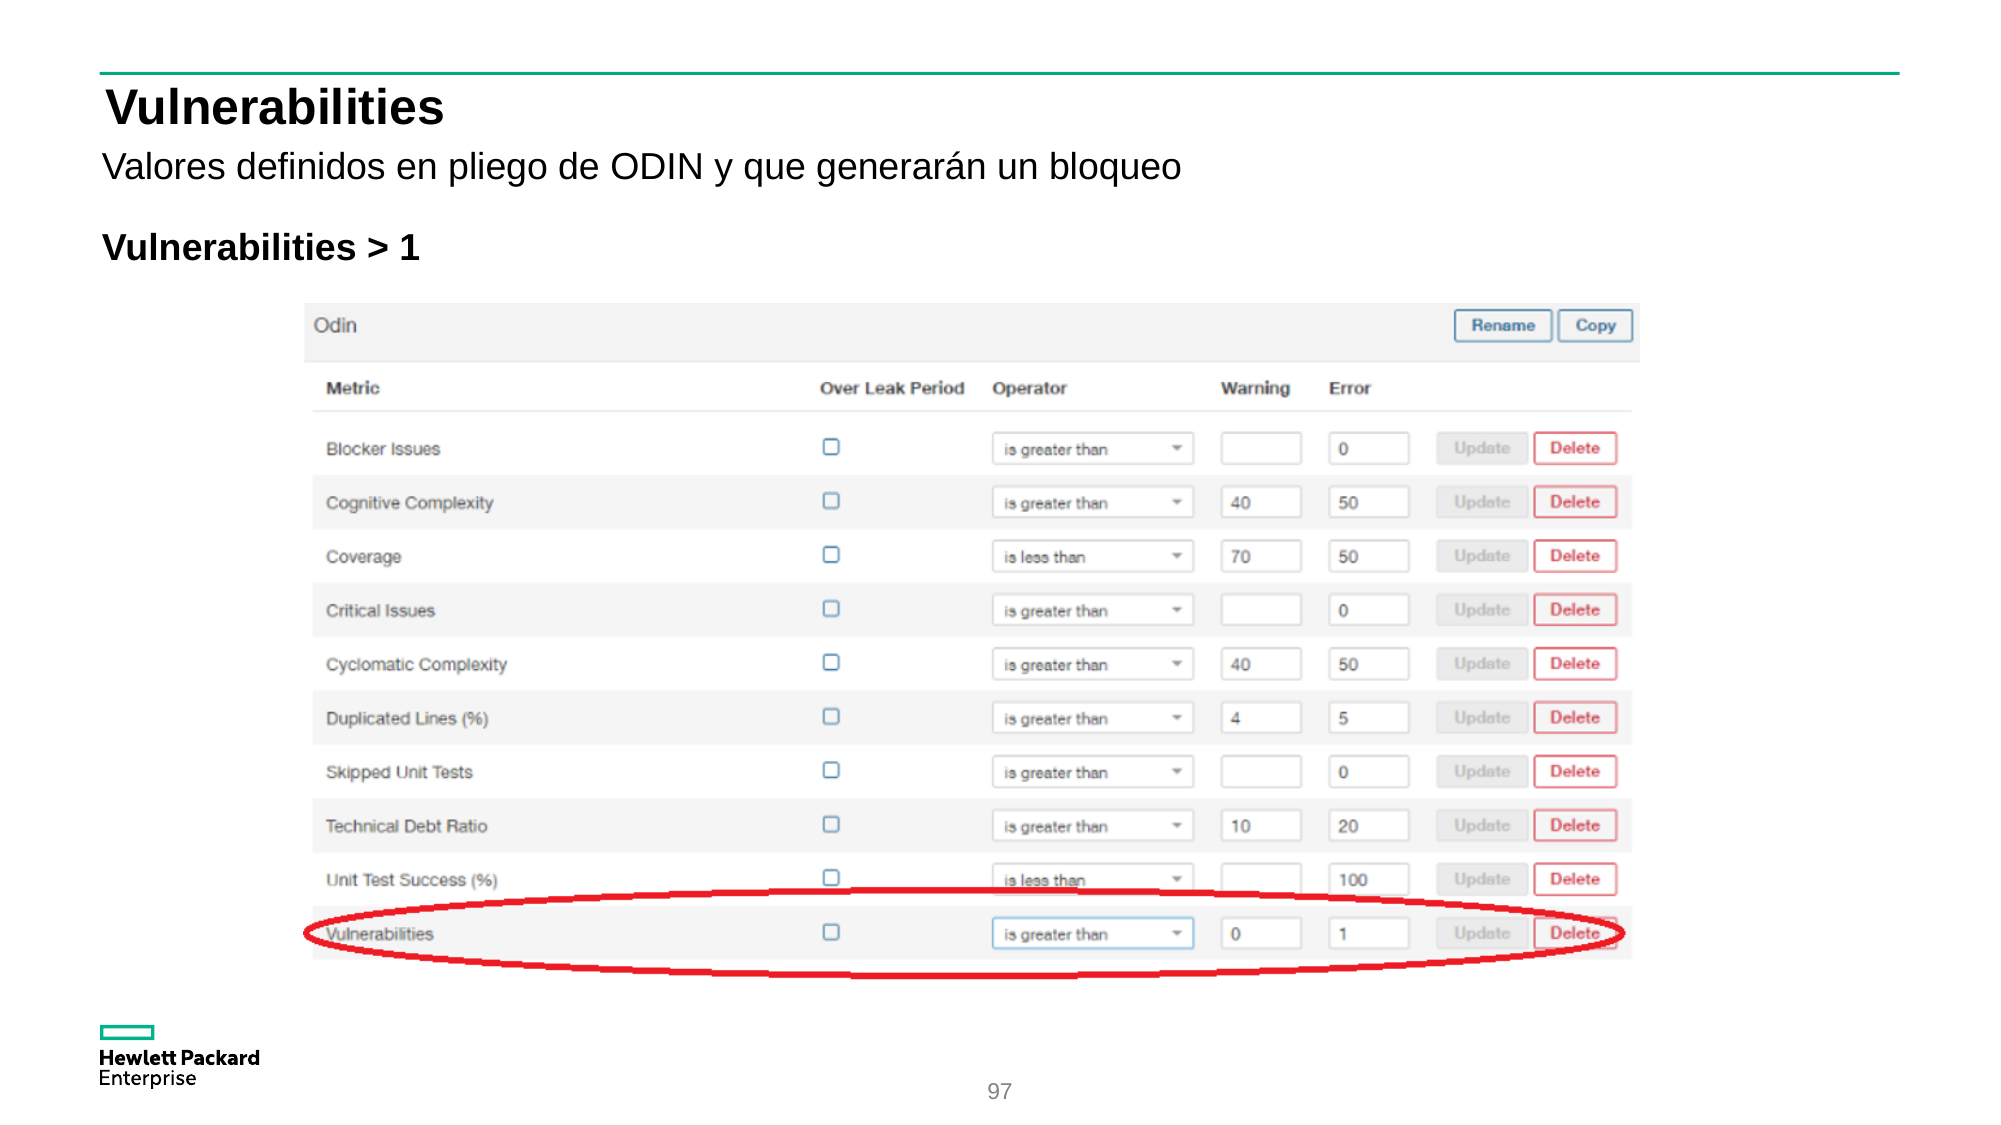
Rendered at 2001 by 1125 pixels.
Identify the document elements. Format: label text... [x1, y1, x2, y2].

text_box Valores definidos en pliego de ODIN y que generarán un bloqueo Vulnerabilities > 1 [101, 147, 1918, 269]
title Vulnerabilities [105, 32, 1944, 244]
picture [303, 303, 1640, 1004]
slide_number 97 [948, 1075, 1052, 1106]
